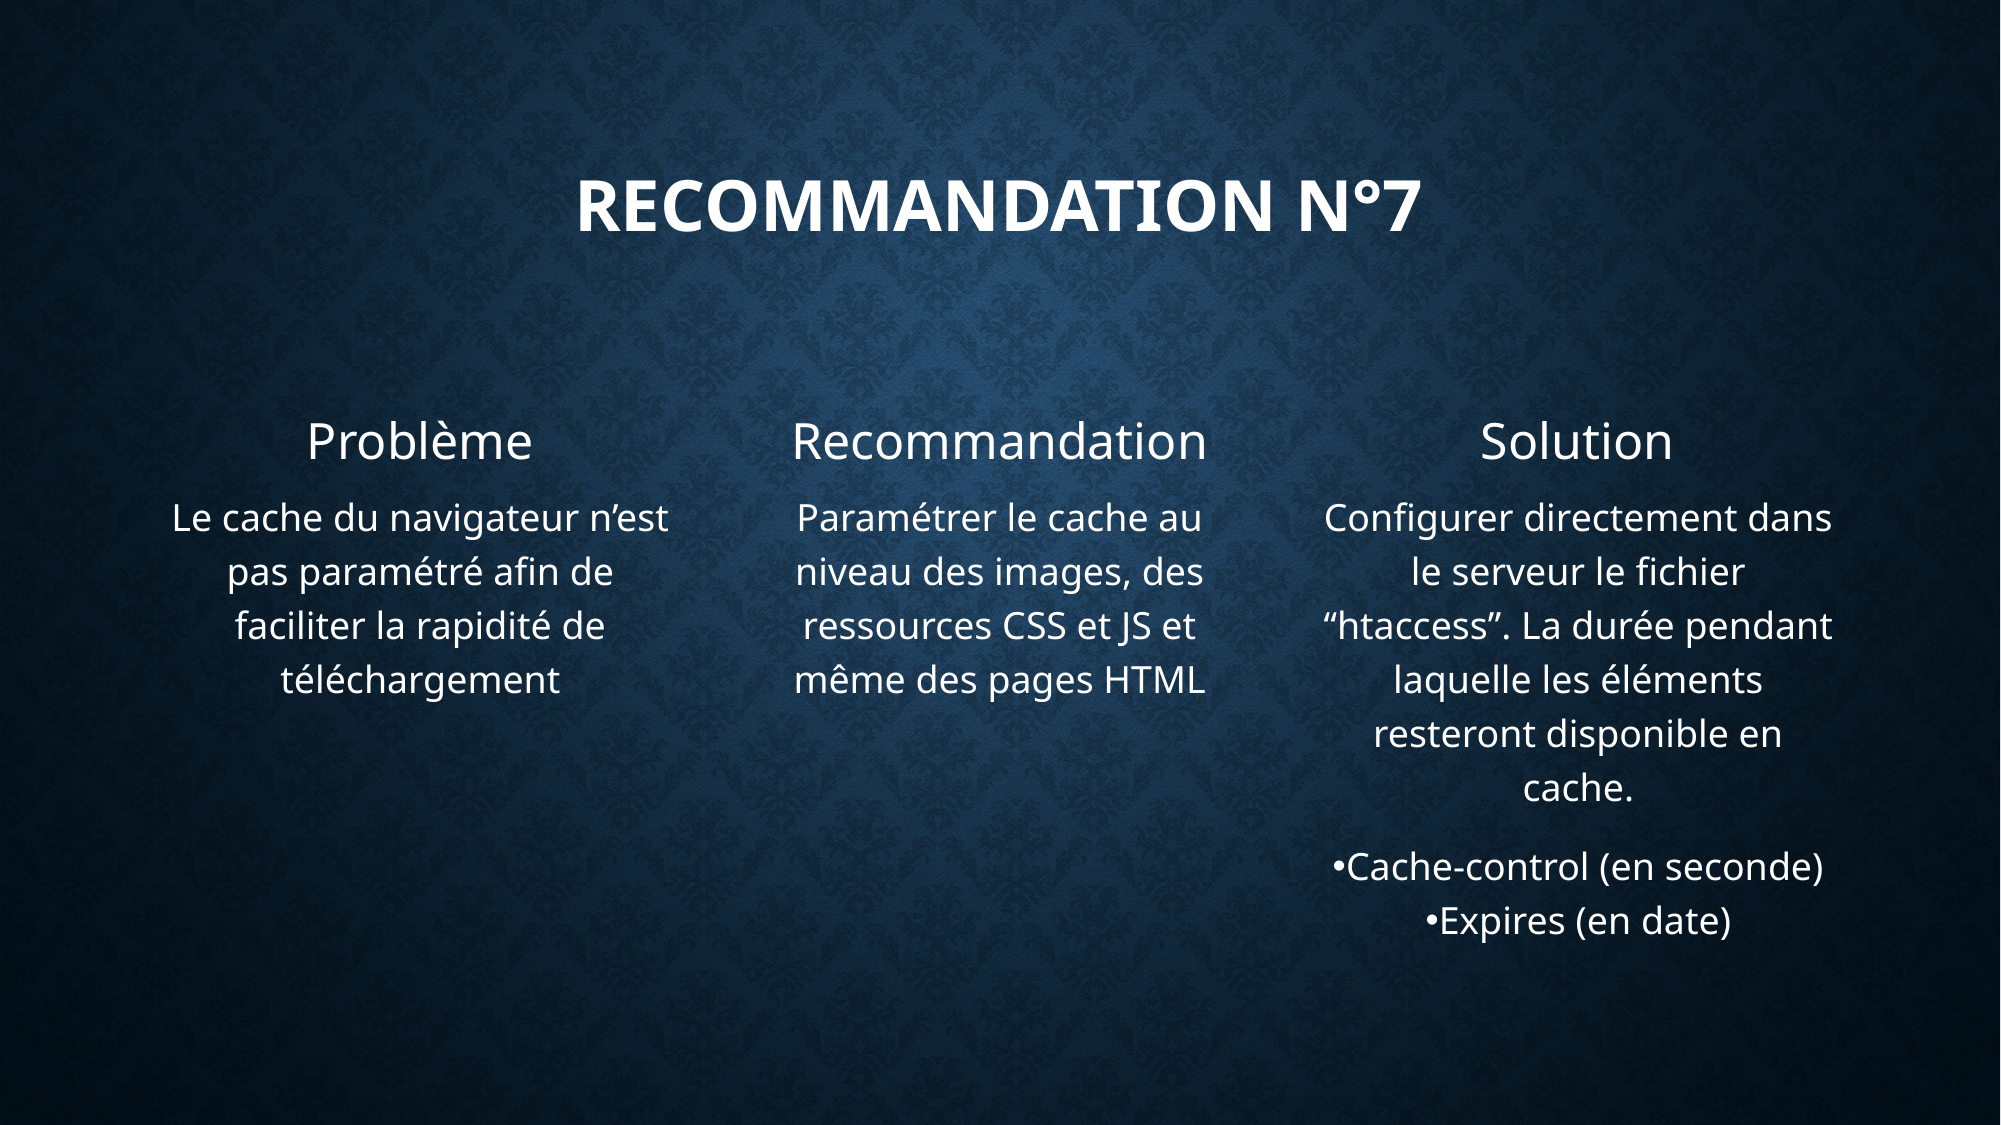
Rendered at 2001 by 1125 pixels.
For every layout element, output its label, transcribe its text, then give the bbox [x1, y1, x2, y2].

list Configurer directement dans le serveur le fichier “htaccess”. La durée pendant laquelle les éléments resteront disponible en cache. Cache-control (en seconde) Expires (en date) [1308, 477, 1849, 950]
list Le cache du navigateur n’est pas paramétré afin de faciliter la rapidité de téléchargement [149, 477, 692, 950]
list Paramétrer le cache au niveau des images, des ressources CSS et JS et même des pages HTML [729, 477, 1271, 950]
list Recommandation [729, 342, 1271, 477]
list Solution [1307, 342, 1848, 478]
list Problème [149, 342, 692, 477]
title Recommandation N°7 [149, 99, 1849, 318]
